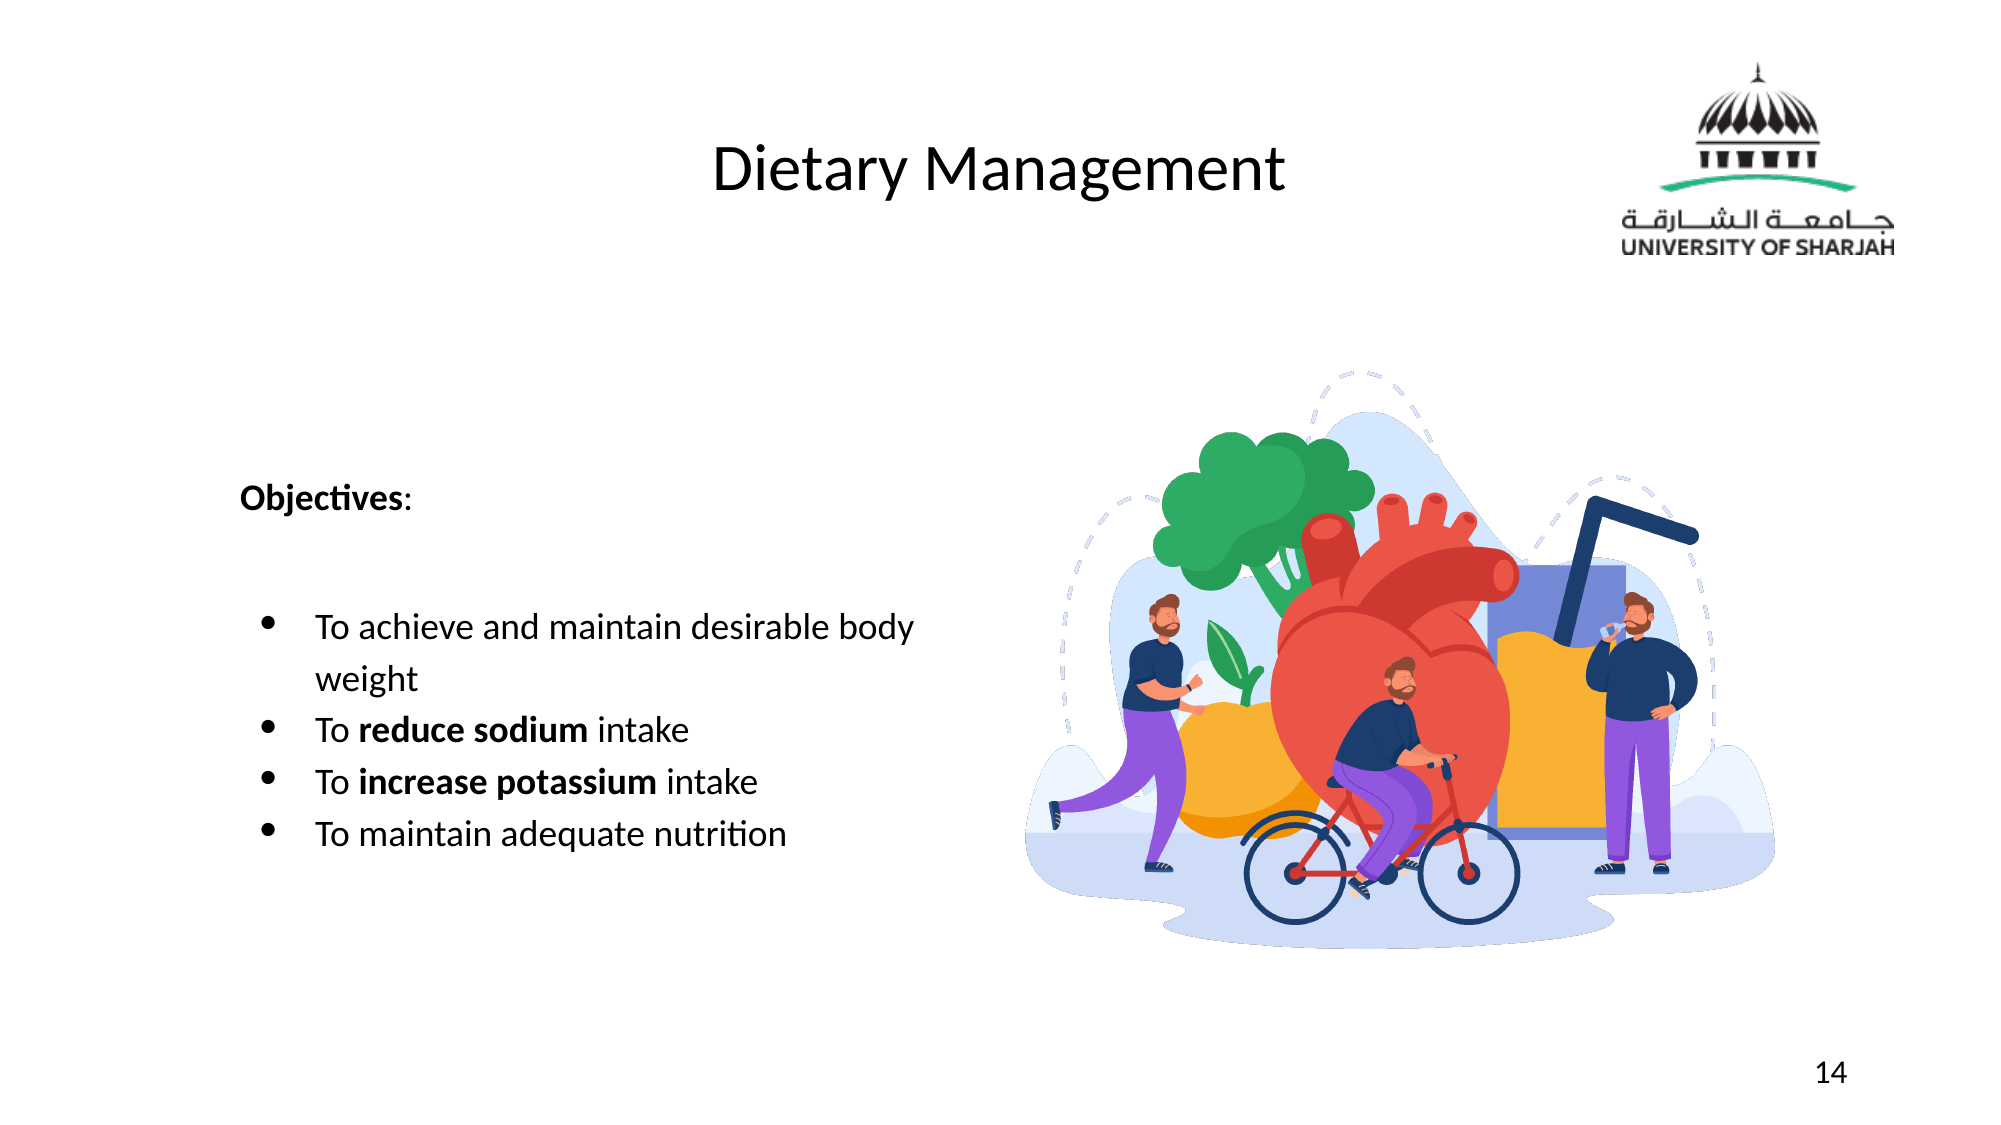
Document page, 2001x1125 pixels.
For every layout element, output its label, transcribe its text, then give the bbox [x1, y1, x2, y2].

list Objectives: To achieve and maintain desirable body weight To reduce sodium intake To increase potassium intake To maintain adequate nutrition [225, 303, 974, 1017]
picture [1025, 371, 1775, 949]
title Dietary Management [319, 59, 1681, 278]
picture [1681, 62, 1894, 255]
slide_number ‹#› [1412, 1042, 1863, 1103]
